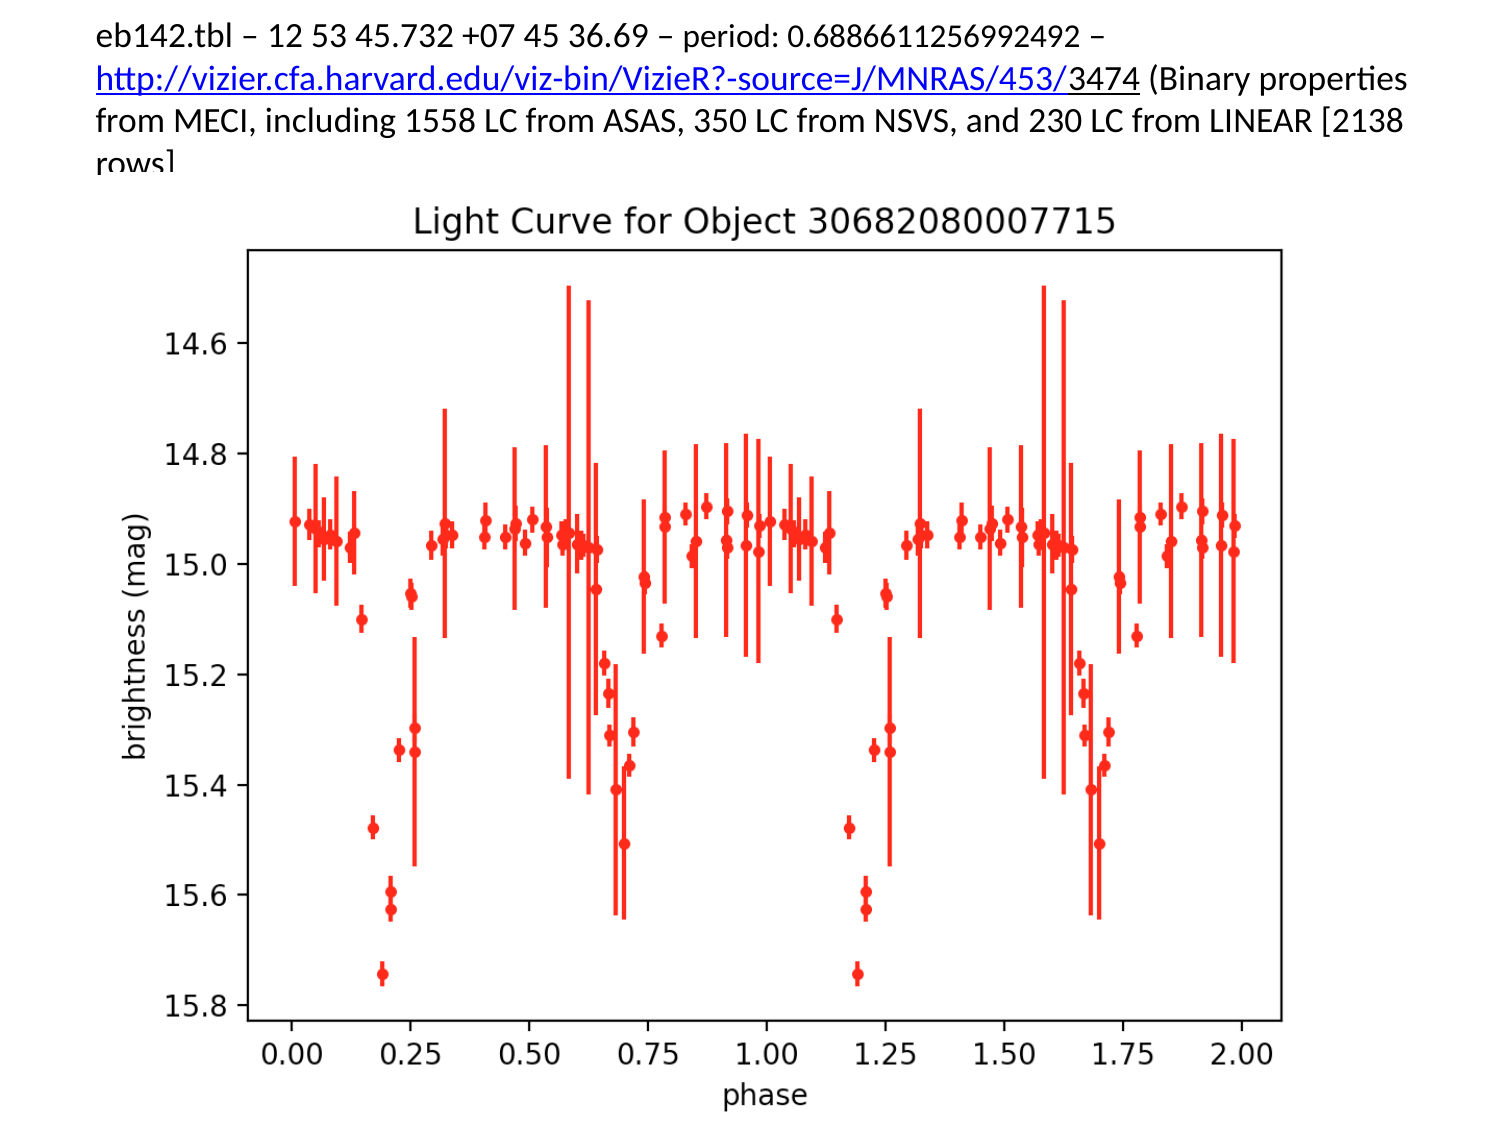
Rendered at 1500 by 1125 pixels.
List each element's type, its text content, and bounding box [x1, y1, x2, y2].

picture [101, 172, 1320, 1125]
text_box eb142.tbl – 12 53 45.732 +07 45 36.69 – period: 0.6886611256992492 – http://vizier.cfa.harvard.edu/viz-bin/VizieR?-source=J/MNRAS/453/3474 (Binary properties from MECI, including 1558 LC from ASAS, 350 LC from NSVS, and 230 LC from LINEAR [2138 rows] [80, 5, 1500, 235]
